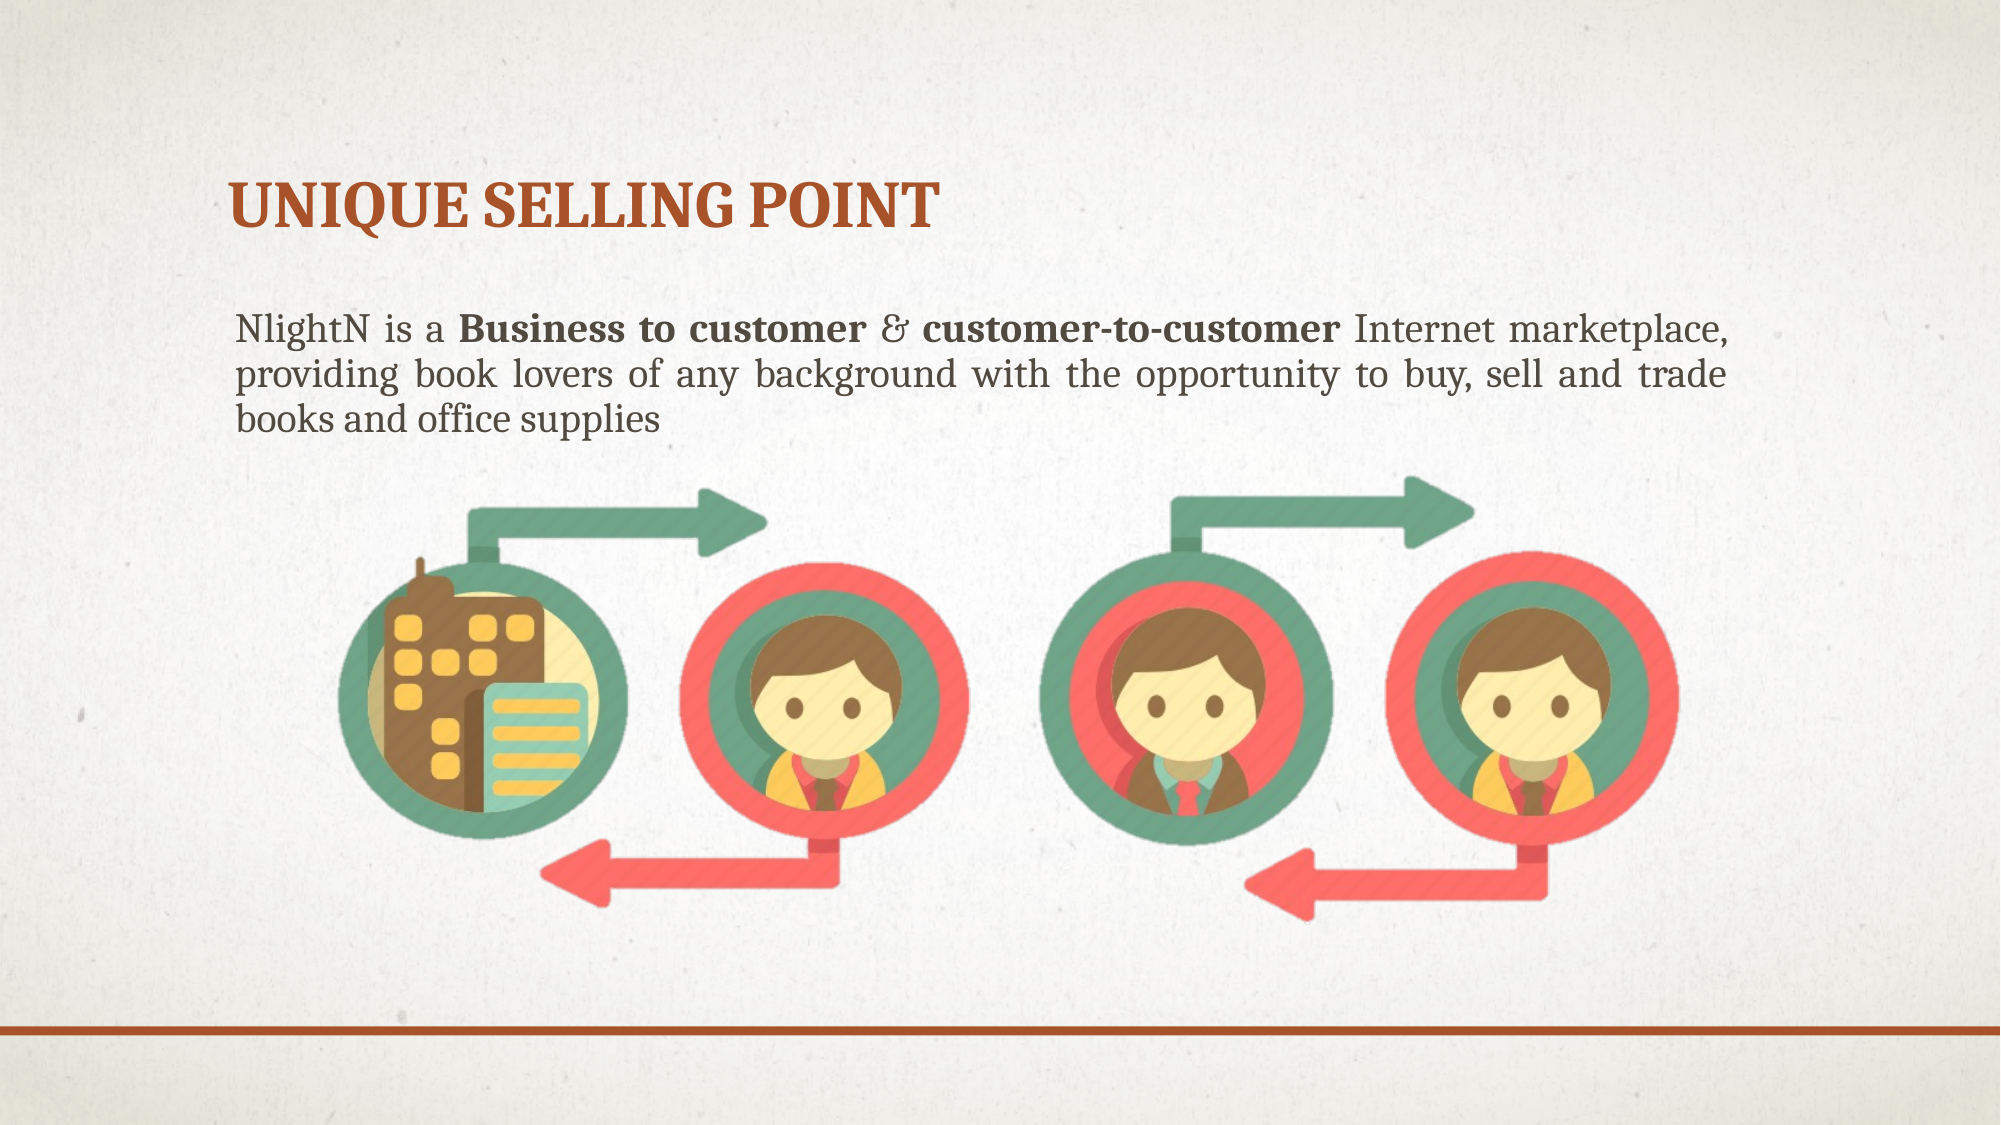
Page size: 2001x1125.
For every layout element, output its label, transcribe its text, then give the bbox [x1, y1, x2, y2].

title Unique Selling Point [212, 62, 1788, 250]
picture [0, 0, 2001, 1125]
list NlightN is a Business to customer & customer-to-customer Internet marketplace, providing book lovers of any background with the opportunity to buy, sell and trade books and office supplies [212, 299, 1743, 975]
